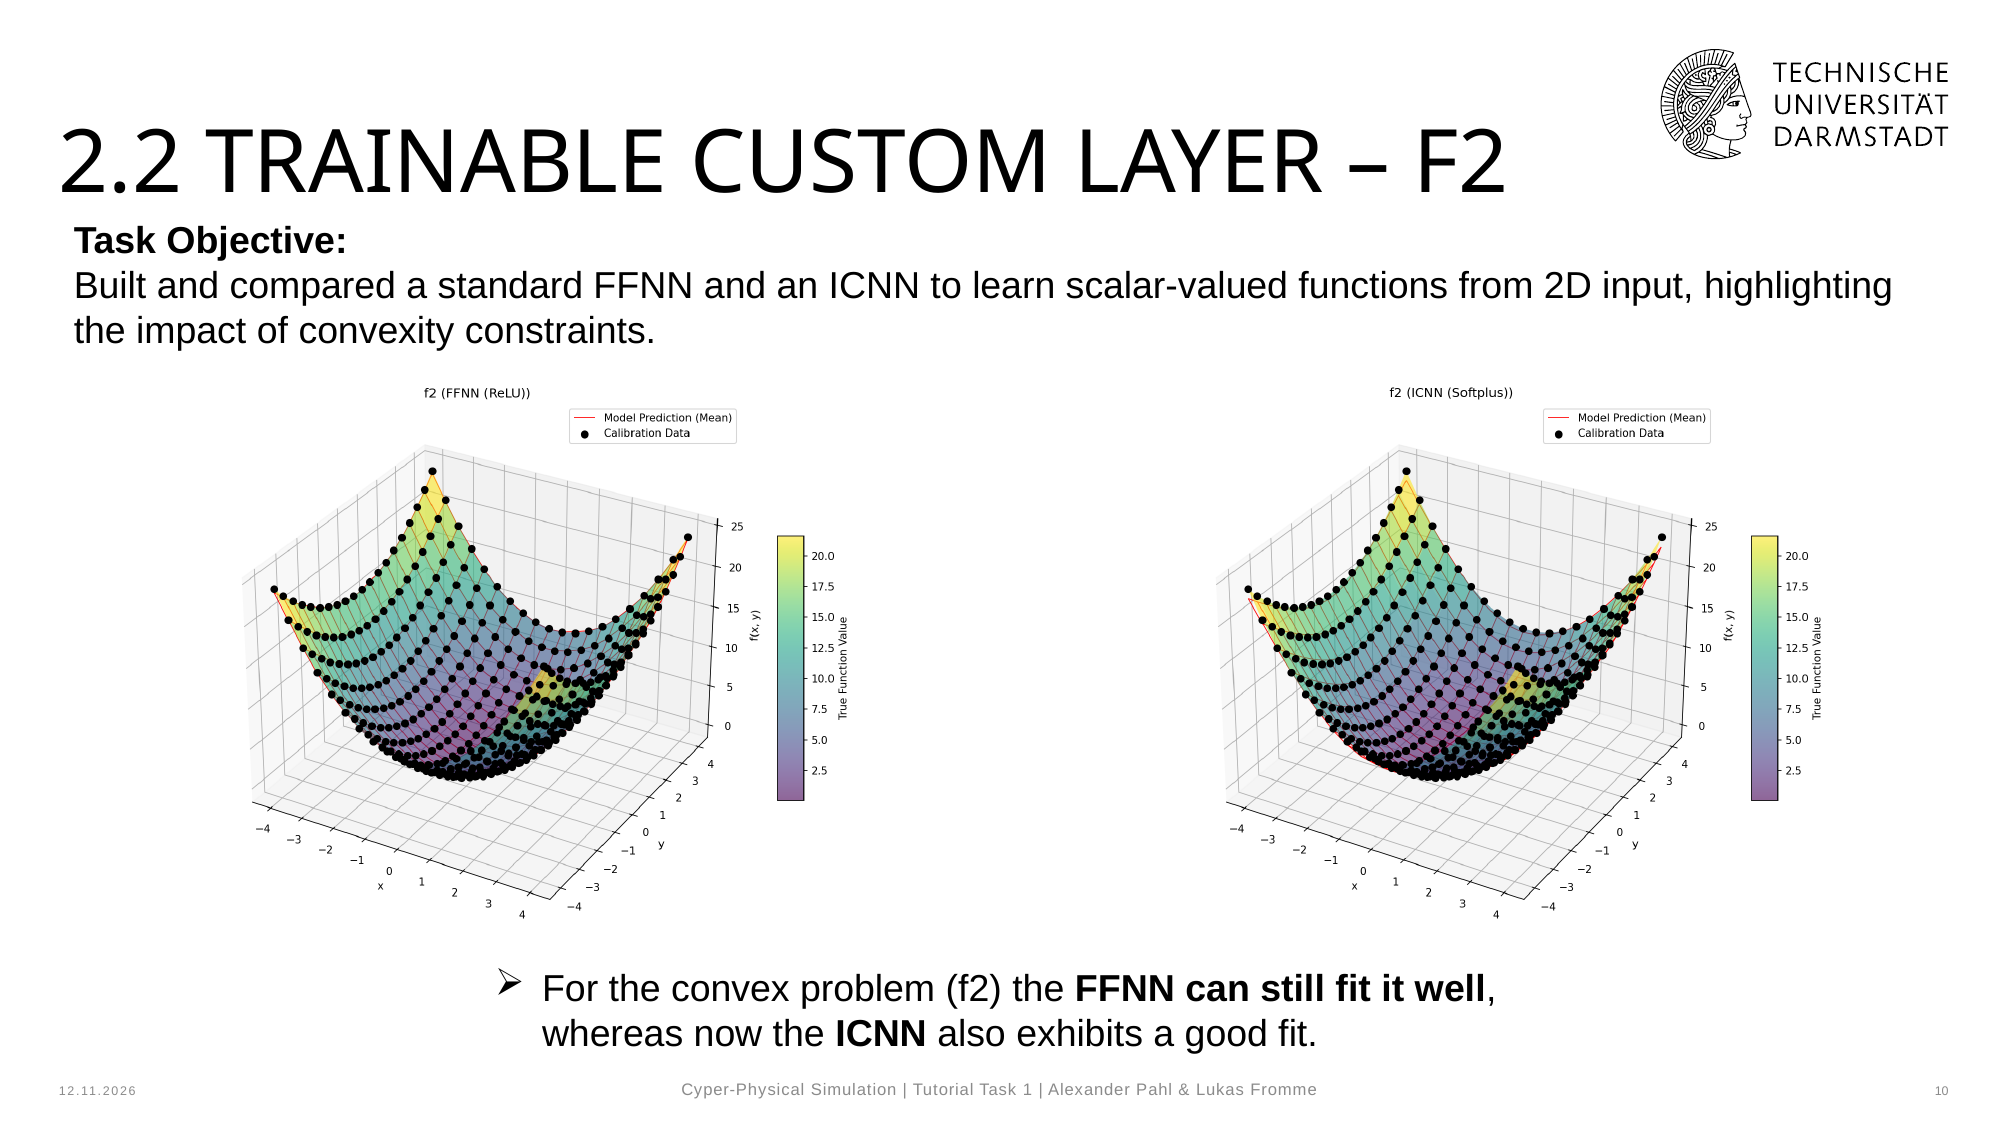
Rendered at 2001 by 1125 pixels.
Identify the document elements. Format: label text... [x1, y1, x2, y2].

text_box 2.2 Trainable Custom Layer – F2 [58, 32, 1644, 208]
slide_number 10 [1708, 1075, 1949, 1106]
text_box Task Objective: Built and compared a standard FFNN and an ICNN to learn scalar-valued functions from 2D input, highlighting the impact of convexity constraints. [58, 208, 1948, 359]
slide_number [59, 1075, 296, 1106]
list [1033, 321, 1949, 1008]
text_box For the convex problem (f2) the FFNN can still fit it well, whereas now the ICNN also exhibits a good fit. [480, 956, 1524, 1062]
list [59, 321, 975, 1008]
